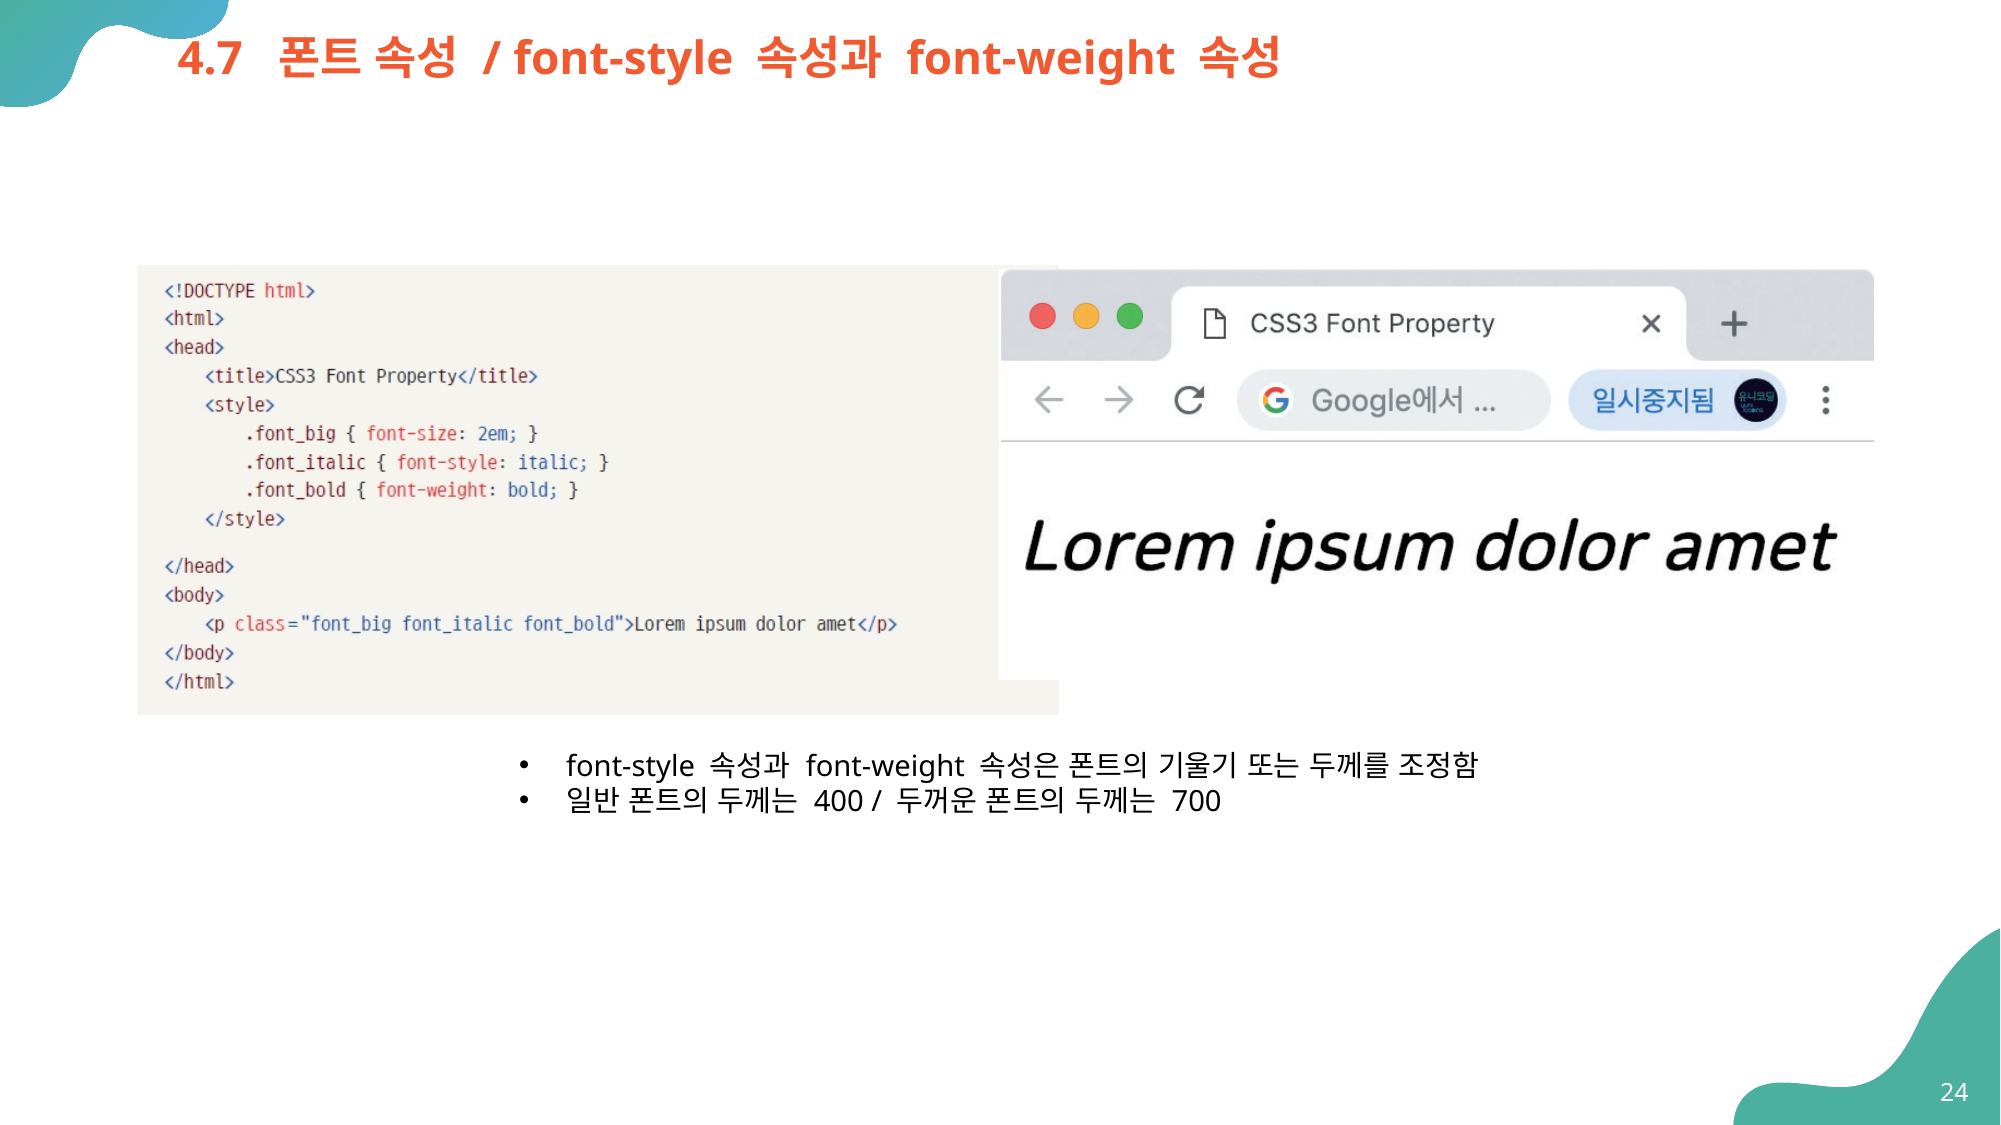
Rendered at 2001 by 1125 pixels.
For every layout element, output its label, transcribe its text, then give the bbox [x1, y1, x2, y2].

picture [137, 265, 1874, 715]
text_box font-style 속성과 font-weight 속성은 폰트의 기울기 또는 두께를 조정함 일반 폰트의 두께는 400 / 두꺼운 폰트의 두께는 700 [504, 739, 1495, 825]
slide_number 24 [1917, 1063, 1984, 1124]
title 4.7 폰트 속성 / font-style 속성과 font-weight 속성 [162, 27, 2000, 93]
